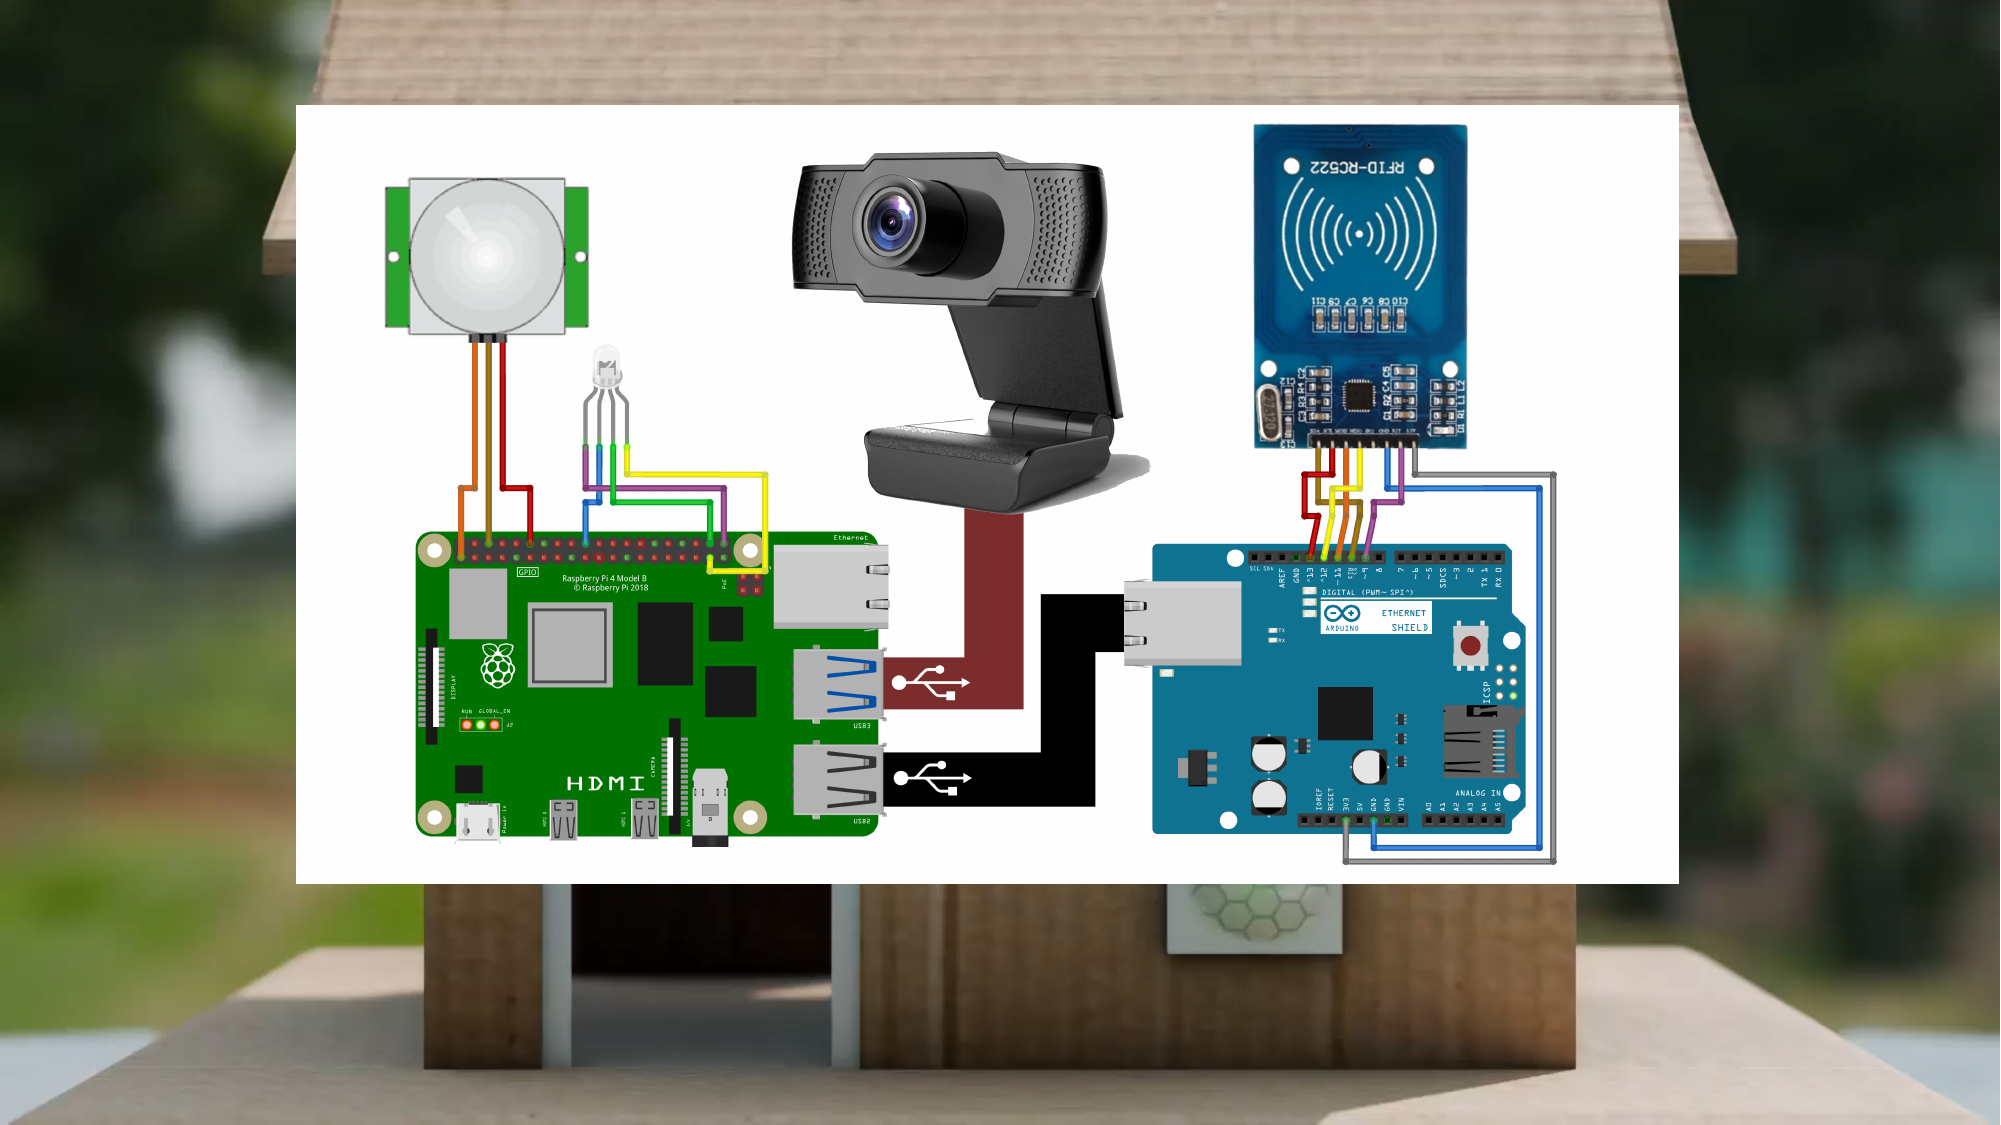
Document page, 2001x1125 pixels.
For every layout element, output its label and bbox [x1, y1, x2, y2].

text_box [0, 0, 2000, 1125]
picture [295, 105, 1680, 885]
